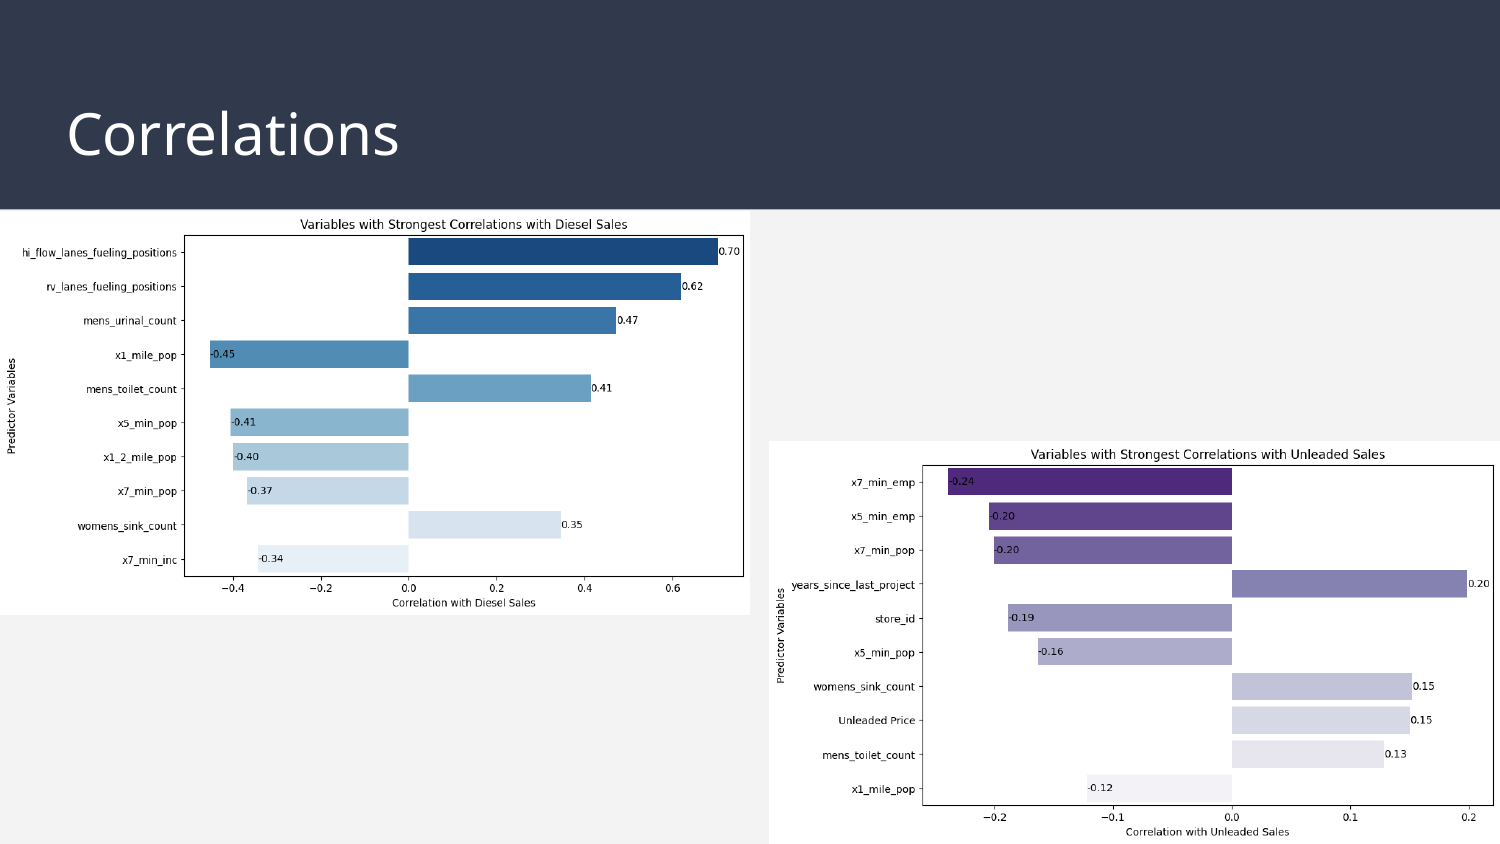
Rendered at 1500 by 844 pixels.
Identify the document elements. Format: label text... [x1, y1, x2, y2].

picture [769, 440, 1500, 844]
picture [0, 211, 751, 615]
title Correlations [51, 82, 1449, 185]
